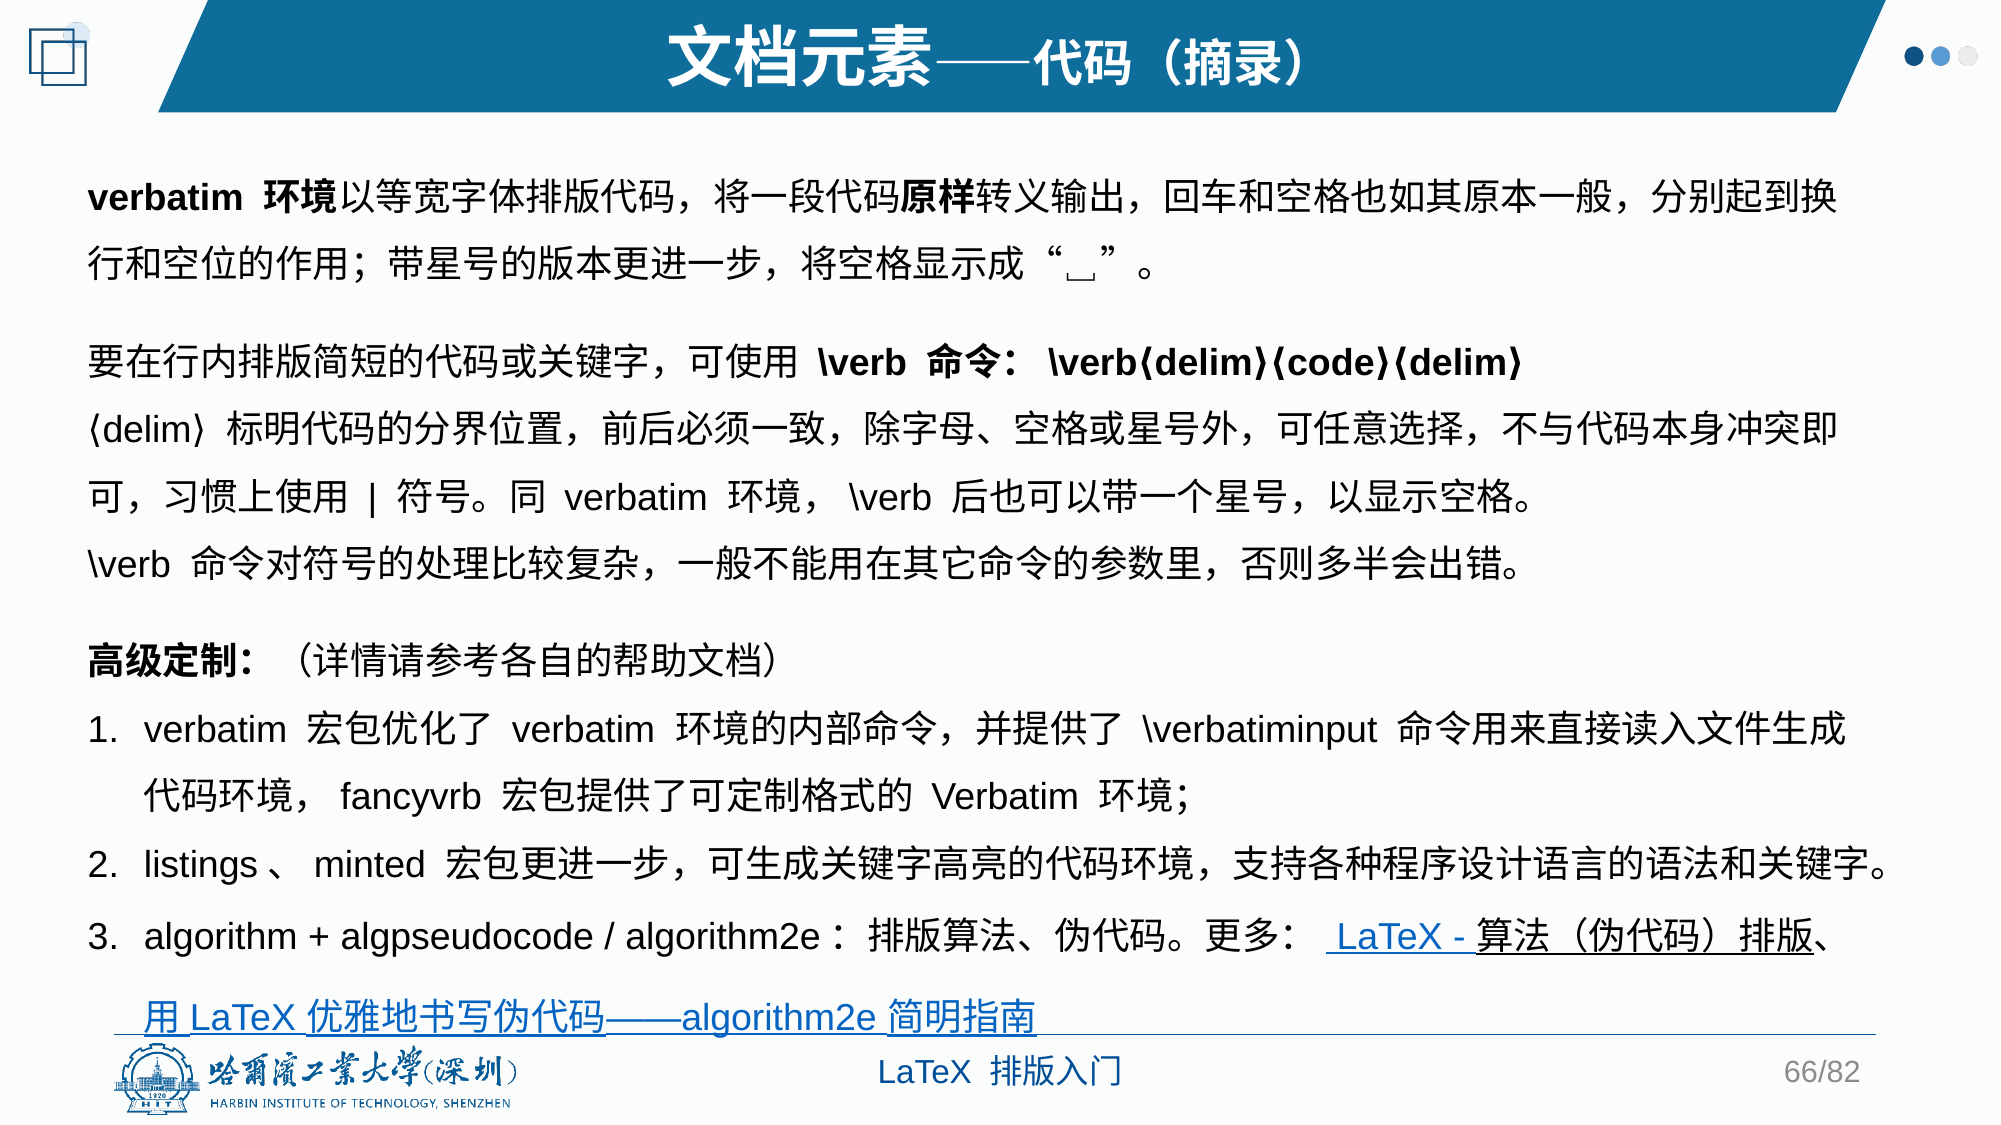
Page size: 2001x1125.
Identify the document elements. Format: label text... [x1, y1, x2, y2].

picture [1881, 15, 2000, 97]
text_box 文档元素——代码（摘录） [291, 7, 1709, 103]
picture [0, 0, 119, 110]
slide_number 66/82 [1432, 1055, 1876, 1097]
picture [114, 1055, 516, 1115]
text_box verbatim 环境以等宽字体排版代码，将一段代码原样转义输出，回车和空格也如其原本一般，分别起到换行和空位的作用；带星号的版本更进一步，将空格显示成“␣”。 要在行内排版简短的代码或关键字，可使用 \verb 命令：\verb⟨delim⟩⟨code⟩⟨delim⟩ ⟨delim⟩ 标明代码的分界位置，前后必须一致，除字母、空格或星号外，可任意选择，不与代码本身冲突即可，习惯上使用 | 符号。同 verbatim 环境，\verb 后也可以带一个星号，以显示空格。 \verb 命令对符号的处理比较复杂，一般不能用在其它命令的参数里，否则多半会出错。 高级定制：（详情请参考各自的帮助文档） verbatim 宏包优化了 verbatim 环境的内部命令，并提供了 \verbatiminput 命令用来直接读入文件生成代码环境，fancyvrb 宏包提供了可定制格式的 Verbatim 环境； listings、minted 宏包更进一步，可生成关键字高亮的代码环境，支持各种程序设计语言的语法和关键字。 algorithm + algpseudocode / algorithm2e：排版算法、伪代码。更多： LaTeX - 算法（伪代码）排版、用 LaTeX 优雅地书写伪代码——algorithm2e 简明指南 [72, 142, 1886, 1055]
